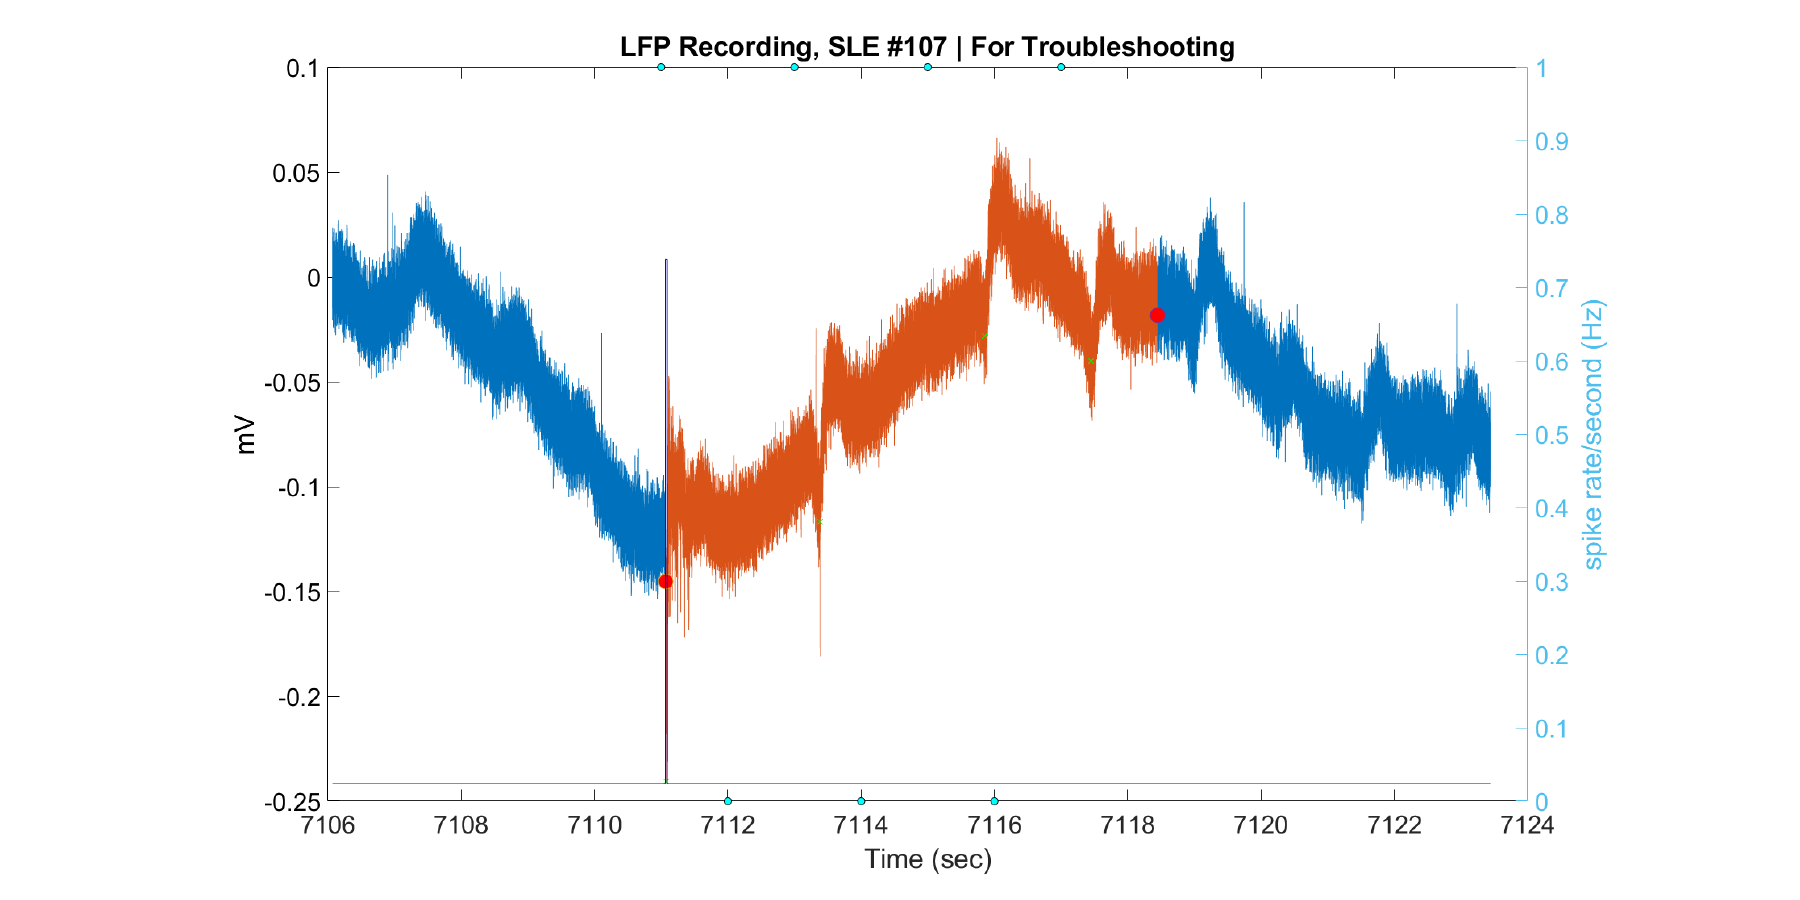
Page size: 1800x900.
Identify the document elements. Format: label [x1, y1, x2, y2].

picture [126, 0, 1674, 900]
